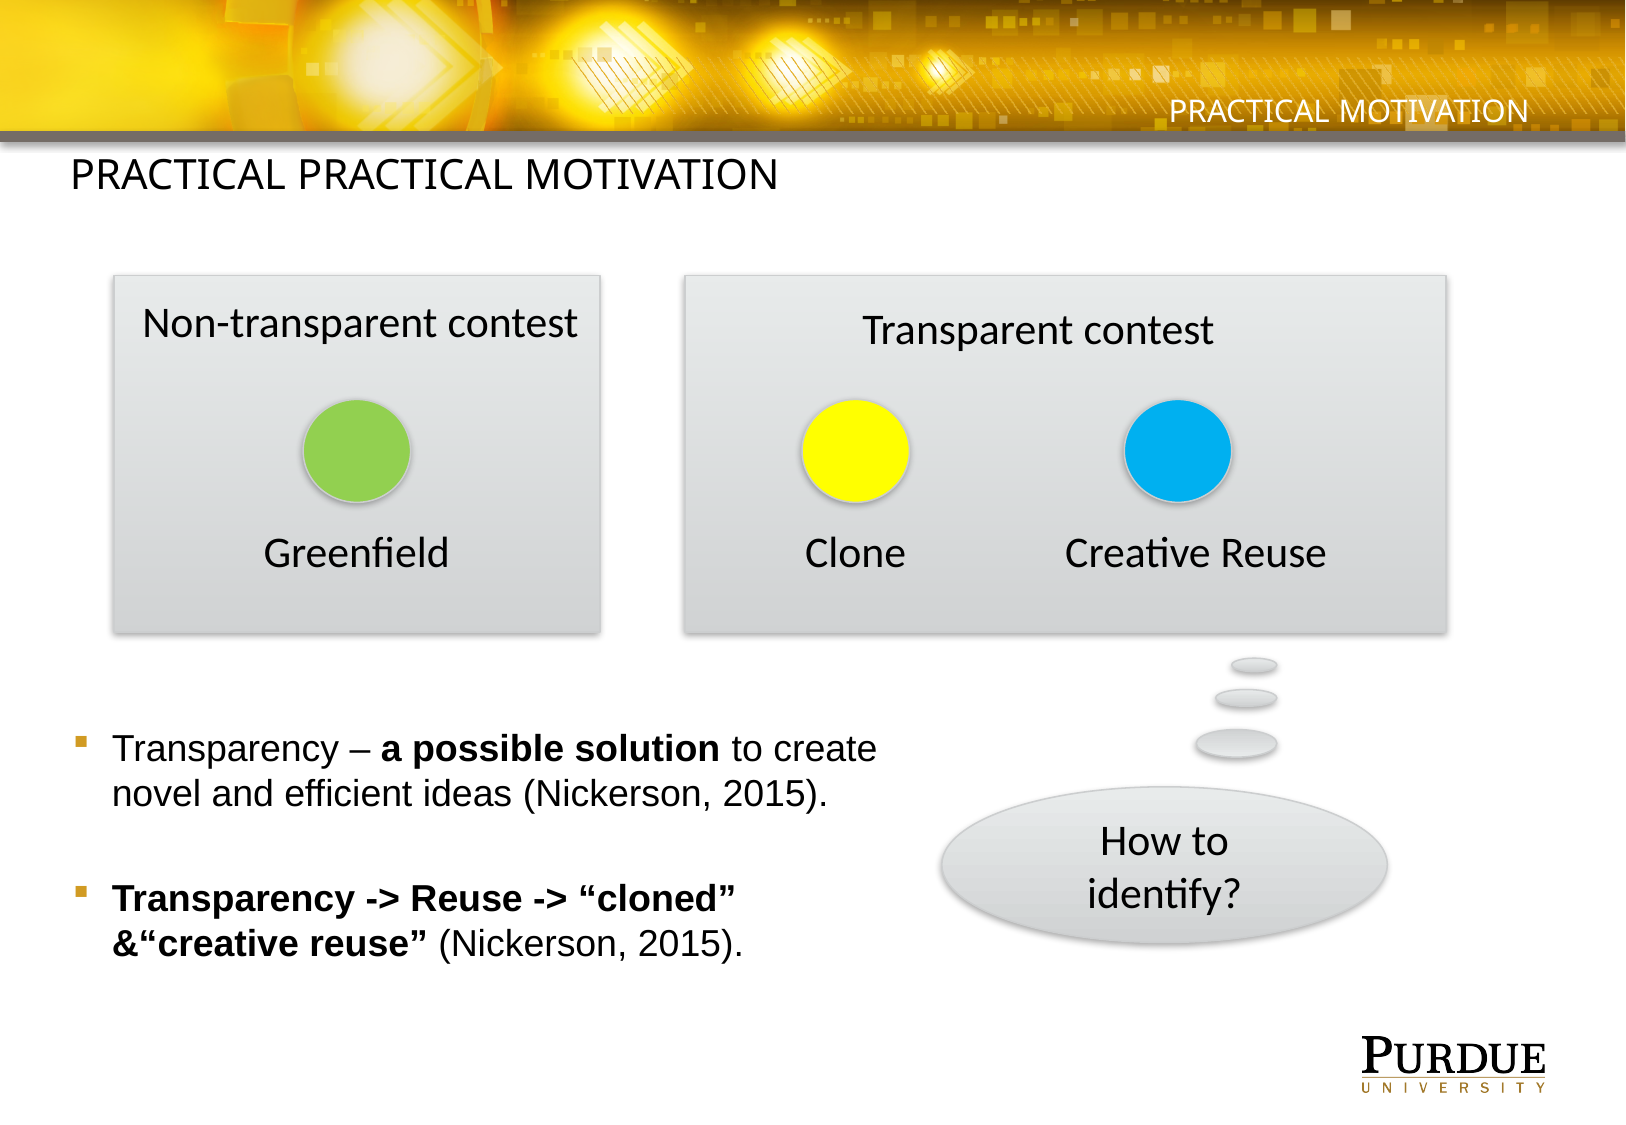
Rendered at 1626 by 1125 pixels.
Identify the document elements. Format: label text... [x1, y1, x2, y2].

text_box Transparent contest [847, 293, 1230, 361]
picture [1362, 1036, 1545, 1093]
list practical Practical motivation [55, 140, 1545, 202]
text_box [1214, 688, 1278, 708]
text_box Clone [790, 516, 922, 584]
text_box Greenfield [248, 516, 465, 584]
text_box How to identify? [942, 786, 1389, 944]
text_box Transparency – a possible solution to create novel and efficient ideas (Nickerson, 2015). Transparency -> Reuse -> “cloned” &“creative reuse” (Nickerson, 2015). [57, 664, 942, 1125]
text_box [1231, 657, 1278, 673]
picture [0, 0, 1626, 131]
text_box Non-transparent contest [127, 286, 594, 354]
text_box [302, 398, 412, 504]
text_box Creative Reuse [1050, 516, 1343, 584]
text_box [113, 275, 601, 633]
text_box [801, 398, 911, 504]
text_box [1195, 728, 1278, 758]
text_box [684, 275, 1447, 633]
title Practical motivation [57, 88, 1545, 137]
text_box [1123, 398, 1233, 504]
